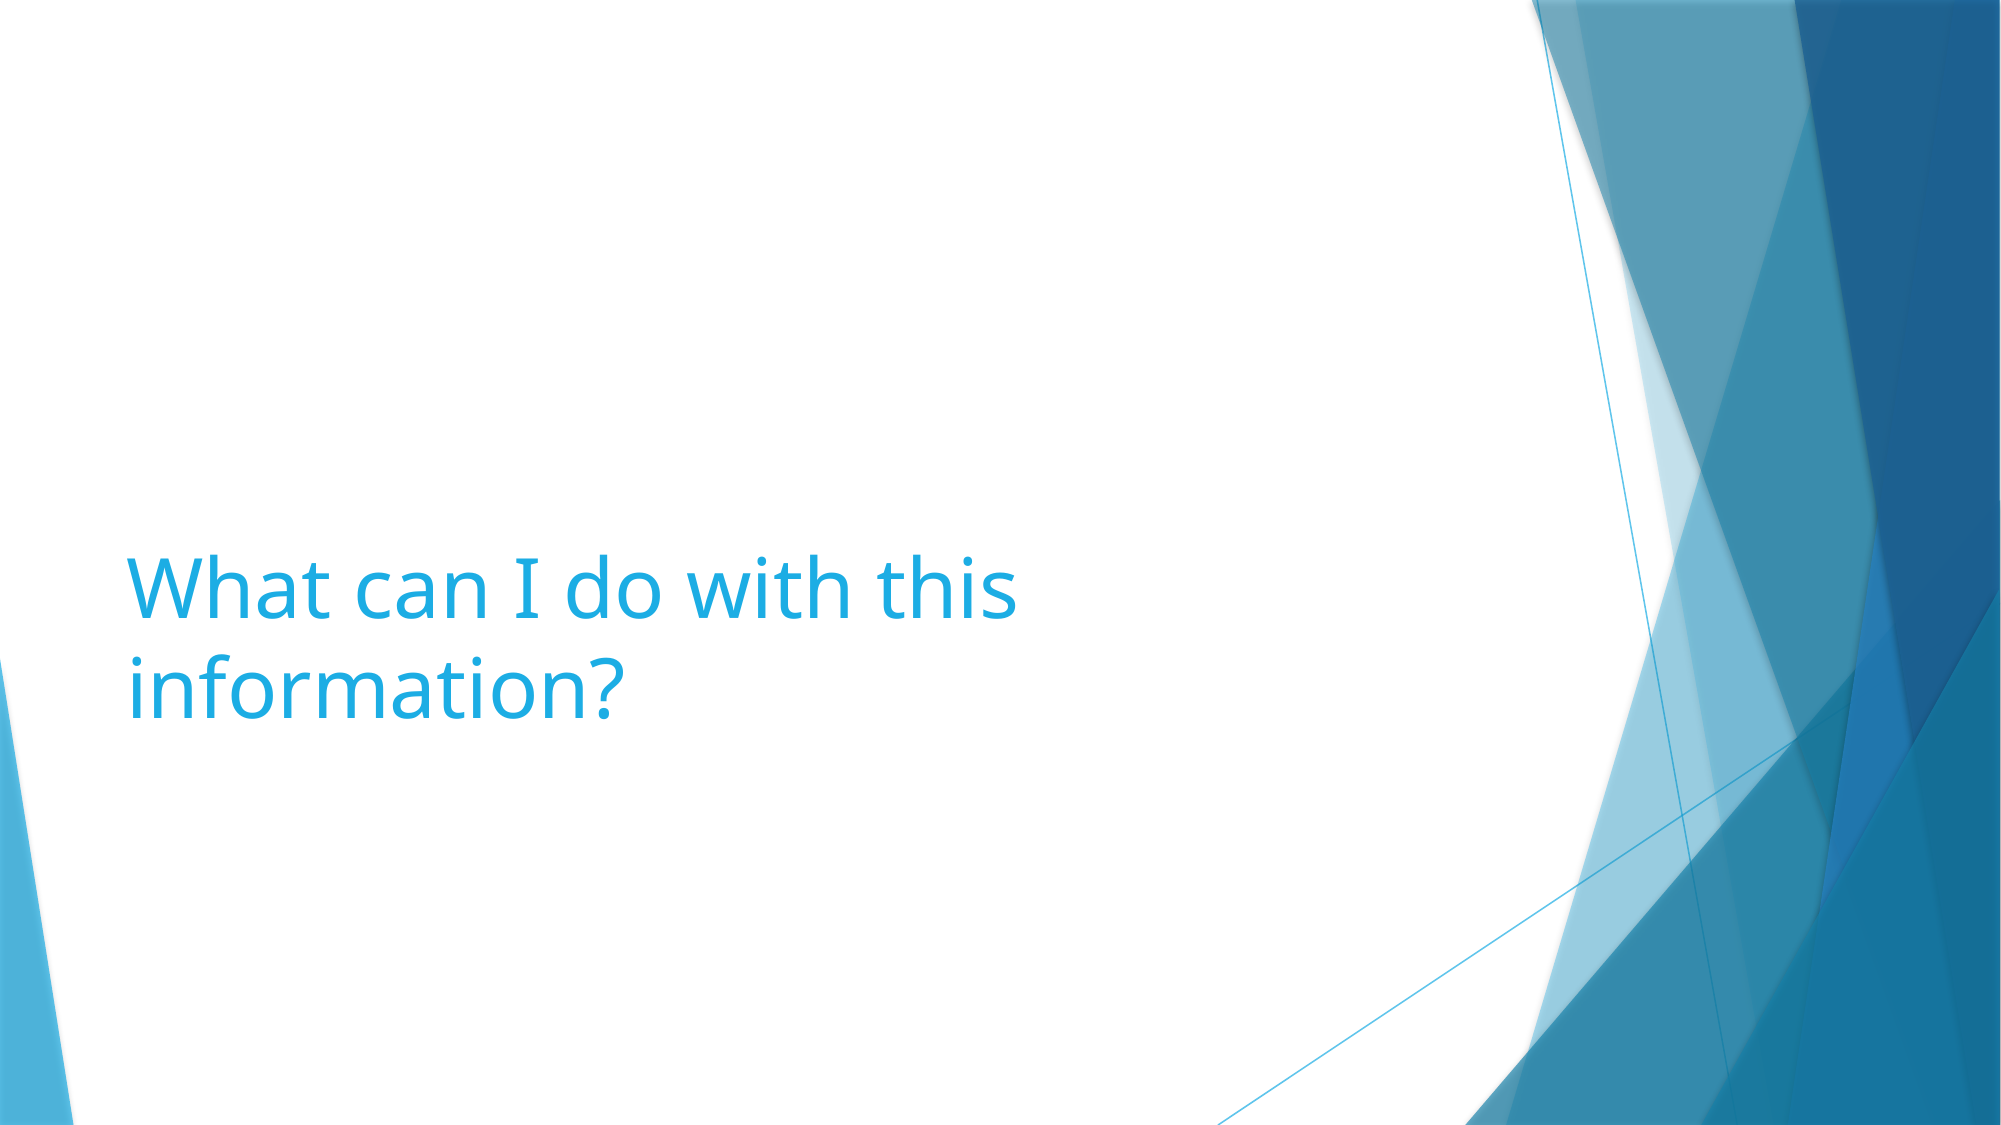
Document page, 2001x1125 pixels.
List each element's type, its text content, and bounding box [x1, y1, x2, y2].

title What can I do with this information? [111, 443, 1522, 743]
